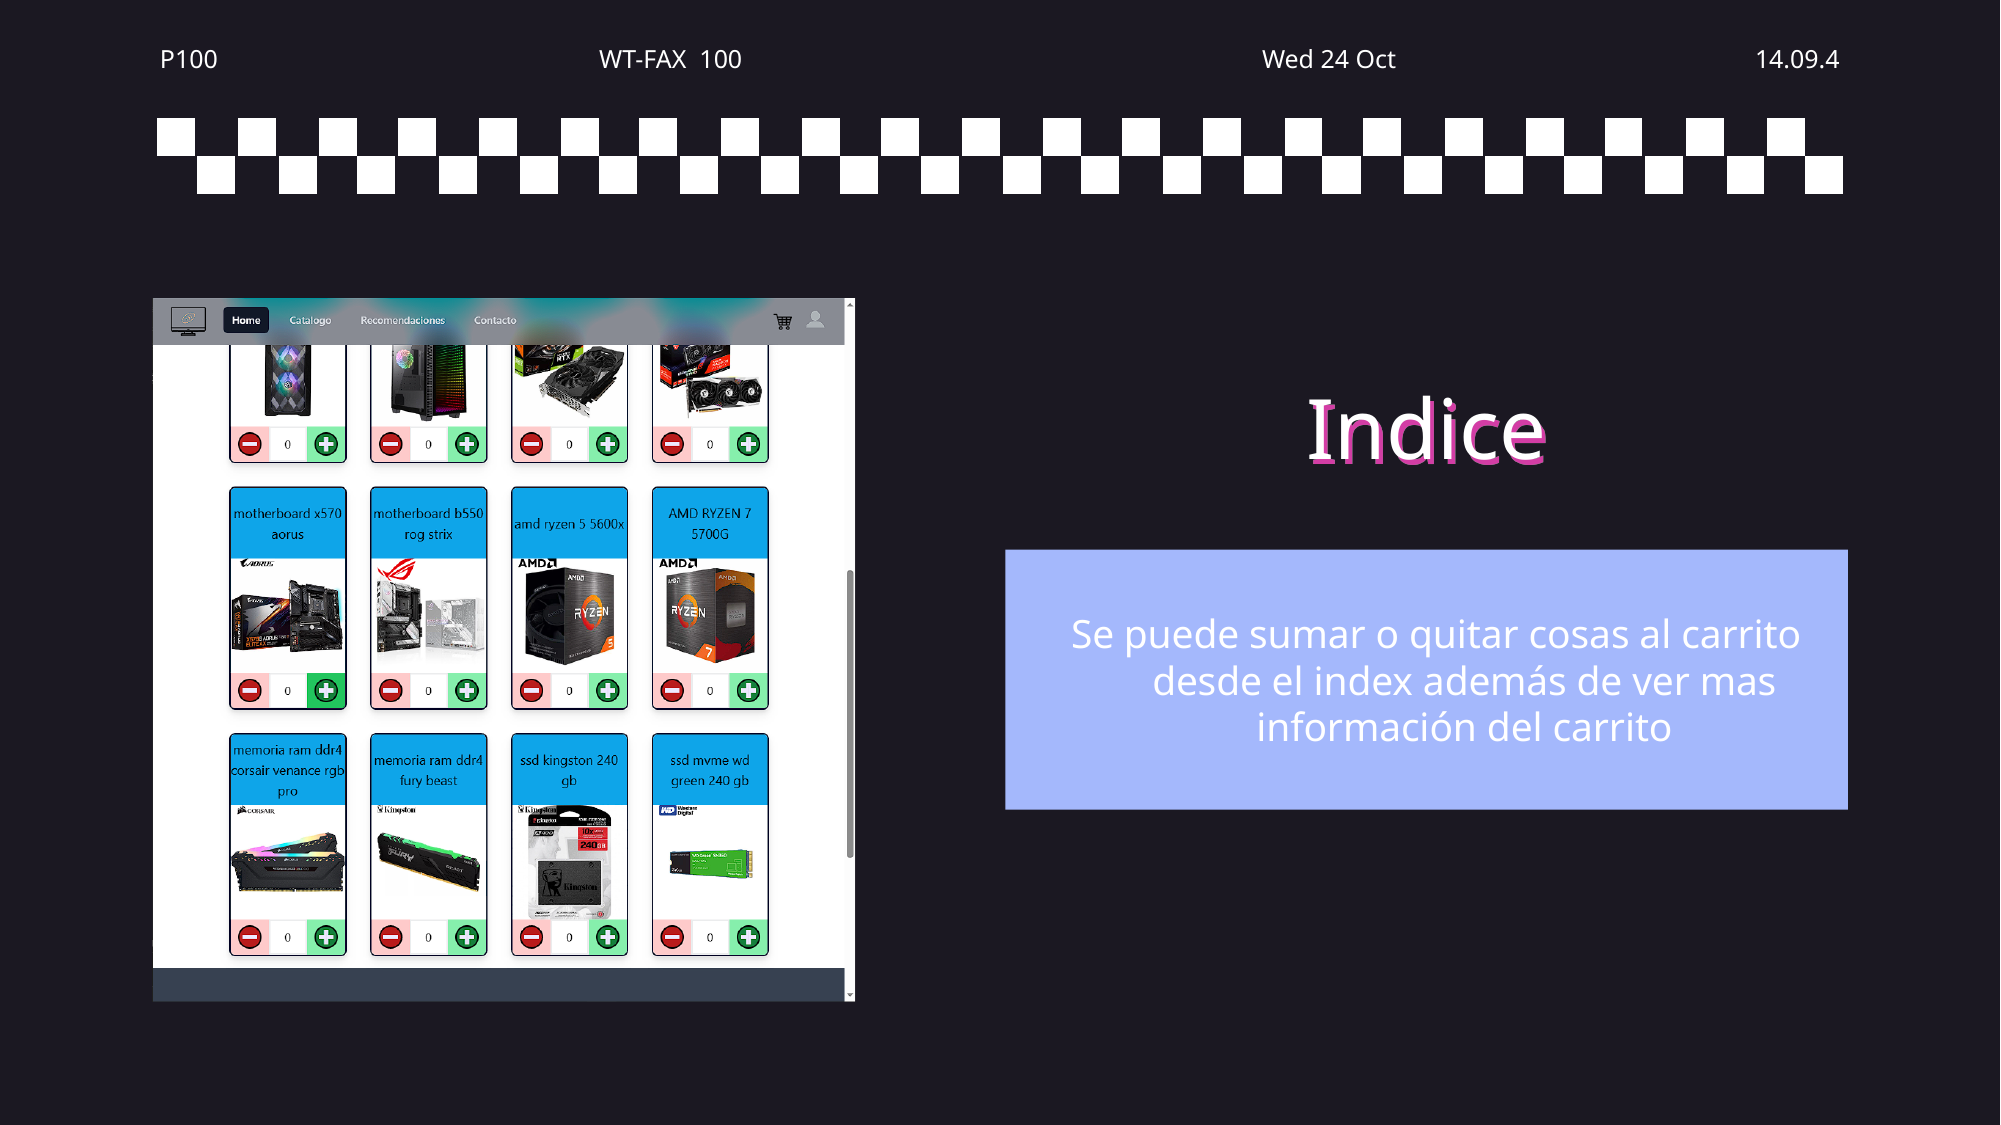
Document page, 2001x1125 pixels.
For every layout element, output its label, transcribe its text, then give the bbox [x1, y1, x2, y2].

title Indice [1005, 361, 1848, 522]
subtitle Se puede sumar o quitar cosas al carrito desde el index además de ver mas información del carrito [1005, 549, 1848, 810]
picture [151, 298, 856, 1002]
